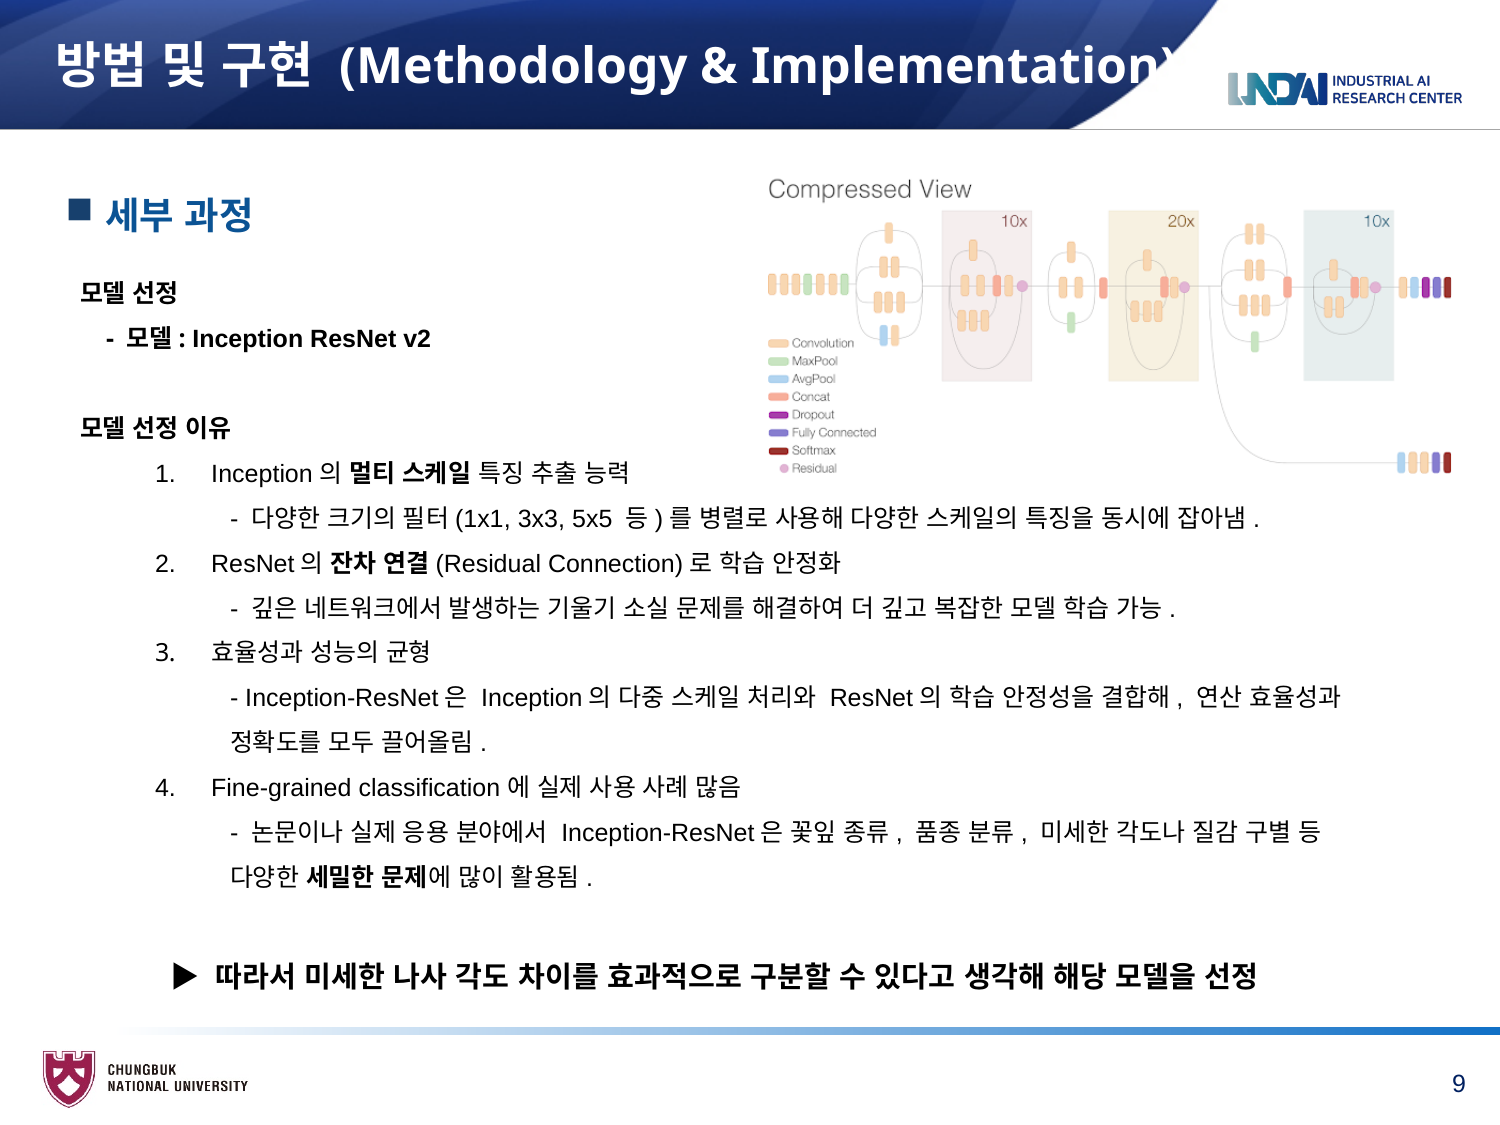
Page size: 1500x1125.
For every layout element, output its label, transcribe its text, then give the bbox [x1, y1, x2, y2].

picture [0, 0, 1500, 129]
title 방법 및 구현 (Methodology & Implementation) [55, 10, 1375, 116]
text_box 세부 과정 [65, 178, 732, 237]
picture [41, 1049, 249, 1109]
text_box 모델 선정 - 모델: Inception ResNet v2 모델 선정 이유 Inception의 멀티 스케일 특징 추출 능력 - 다양한 크기의 필터(1x1, 3x3, 5x5 등)를 병렬로 사용해 다양한 스케일의 특징을 동시에 잡아냄. ResNet의 잔차 연결(Residual Connection)로 학습 안정화 - 깊은 네트워크에서 발생하는 기울기 소실 문제를 해결하여 더 깊고 복잡한 모델 학습 가능. 효율성과 성능의 균형 - Inception-ResNet은 Inception의 다중 스케일 처리와 ResNet의 학습 안정성을 결합해, 연산 효율성과 정확도를 모두 끌어올림. Fine-grained classification에 실제 사용 사례 많음 - 논문이나 실제 응용 분야에서 Inception-ResNet은 꽃잎 종류, 품종 분류, 미세한 각도나 질감 구별 등 다양한 세밀한 문제에 많이 활용됨. [65, 255, 1385, 944]
text_box ▶ 따라서 미세한 나사 각도 차이를 효과적으로 구분할 수 있다고 생각해 해당 모델을 선정 [43, 950, 1387, 1001]
picture [767, 163, 1452, 477]
